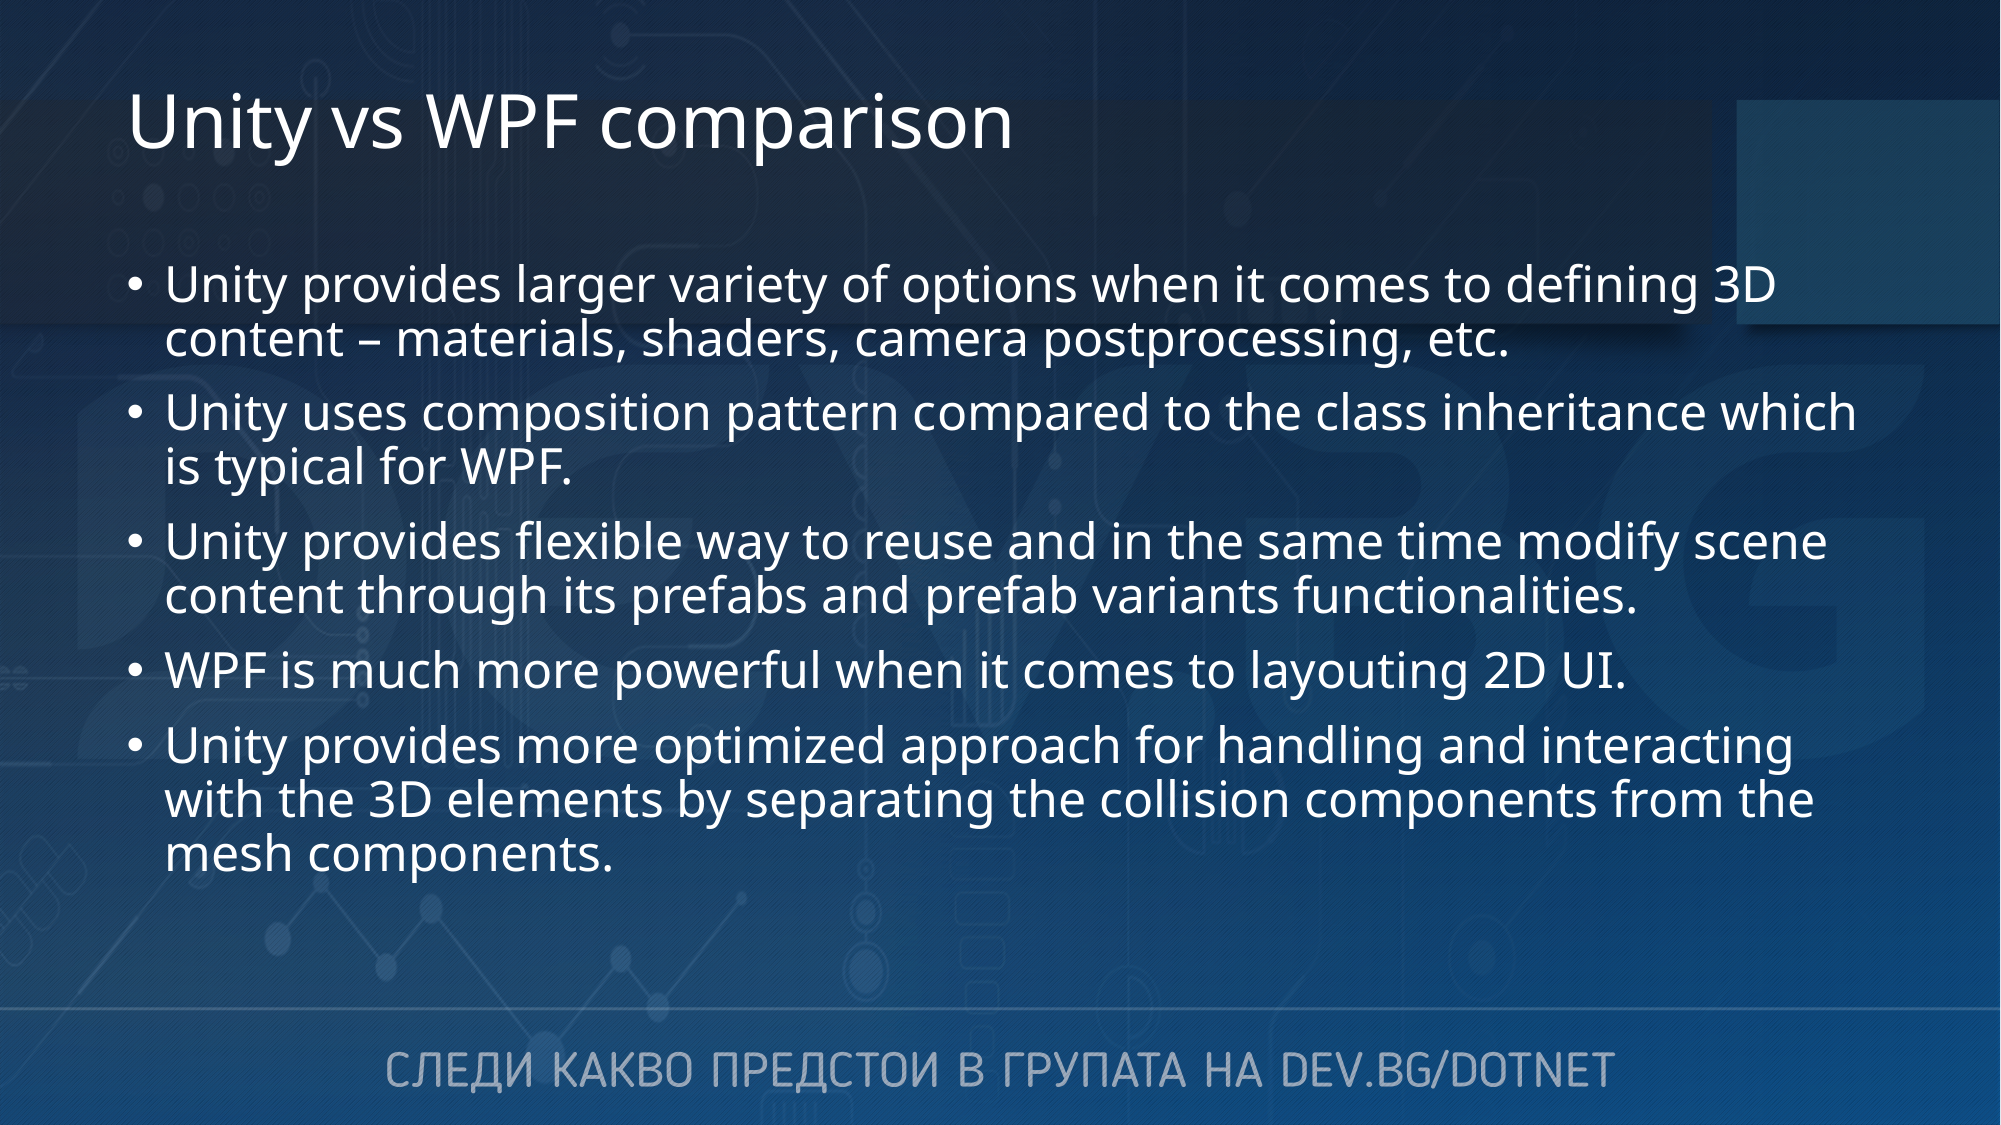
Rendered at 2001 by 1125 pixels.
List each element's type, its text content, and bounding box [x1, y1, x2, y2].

picture [0, 0, 2001, 1125]
title Unity vs WPF comparison [111, 35, 1689, 213]
list Unity provides larger variety of options when it comes to defining 3D content – materials, shaders, camera postprocessing, etc. Unity uses composition pattern compared to the class inheritance which is typical for WPF. Unity provides flexible way to reuse and in the same time modify scene content through its prefabs and prefab variants functionalities. WPF is much more powerful when it comes to layouting 2D UI. Unity provides more optimized approach for handling and interacting with the 3D elements by separating the collision components from the mesh components. [111, 251, 1879, 974]
